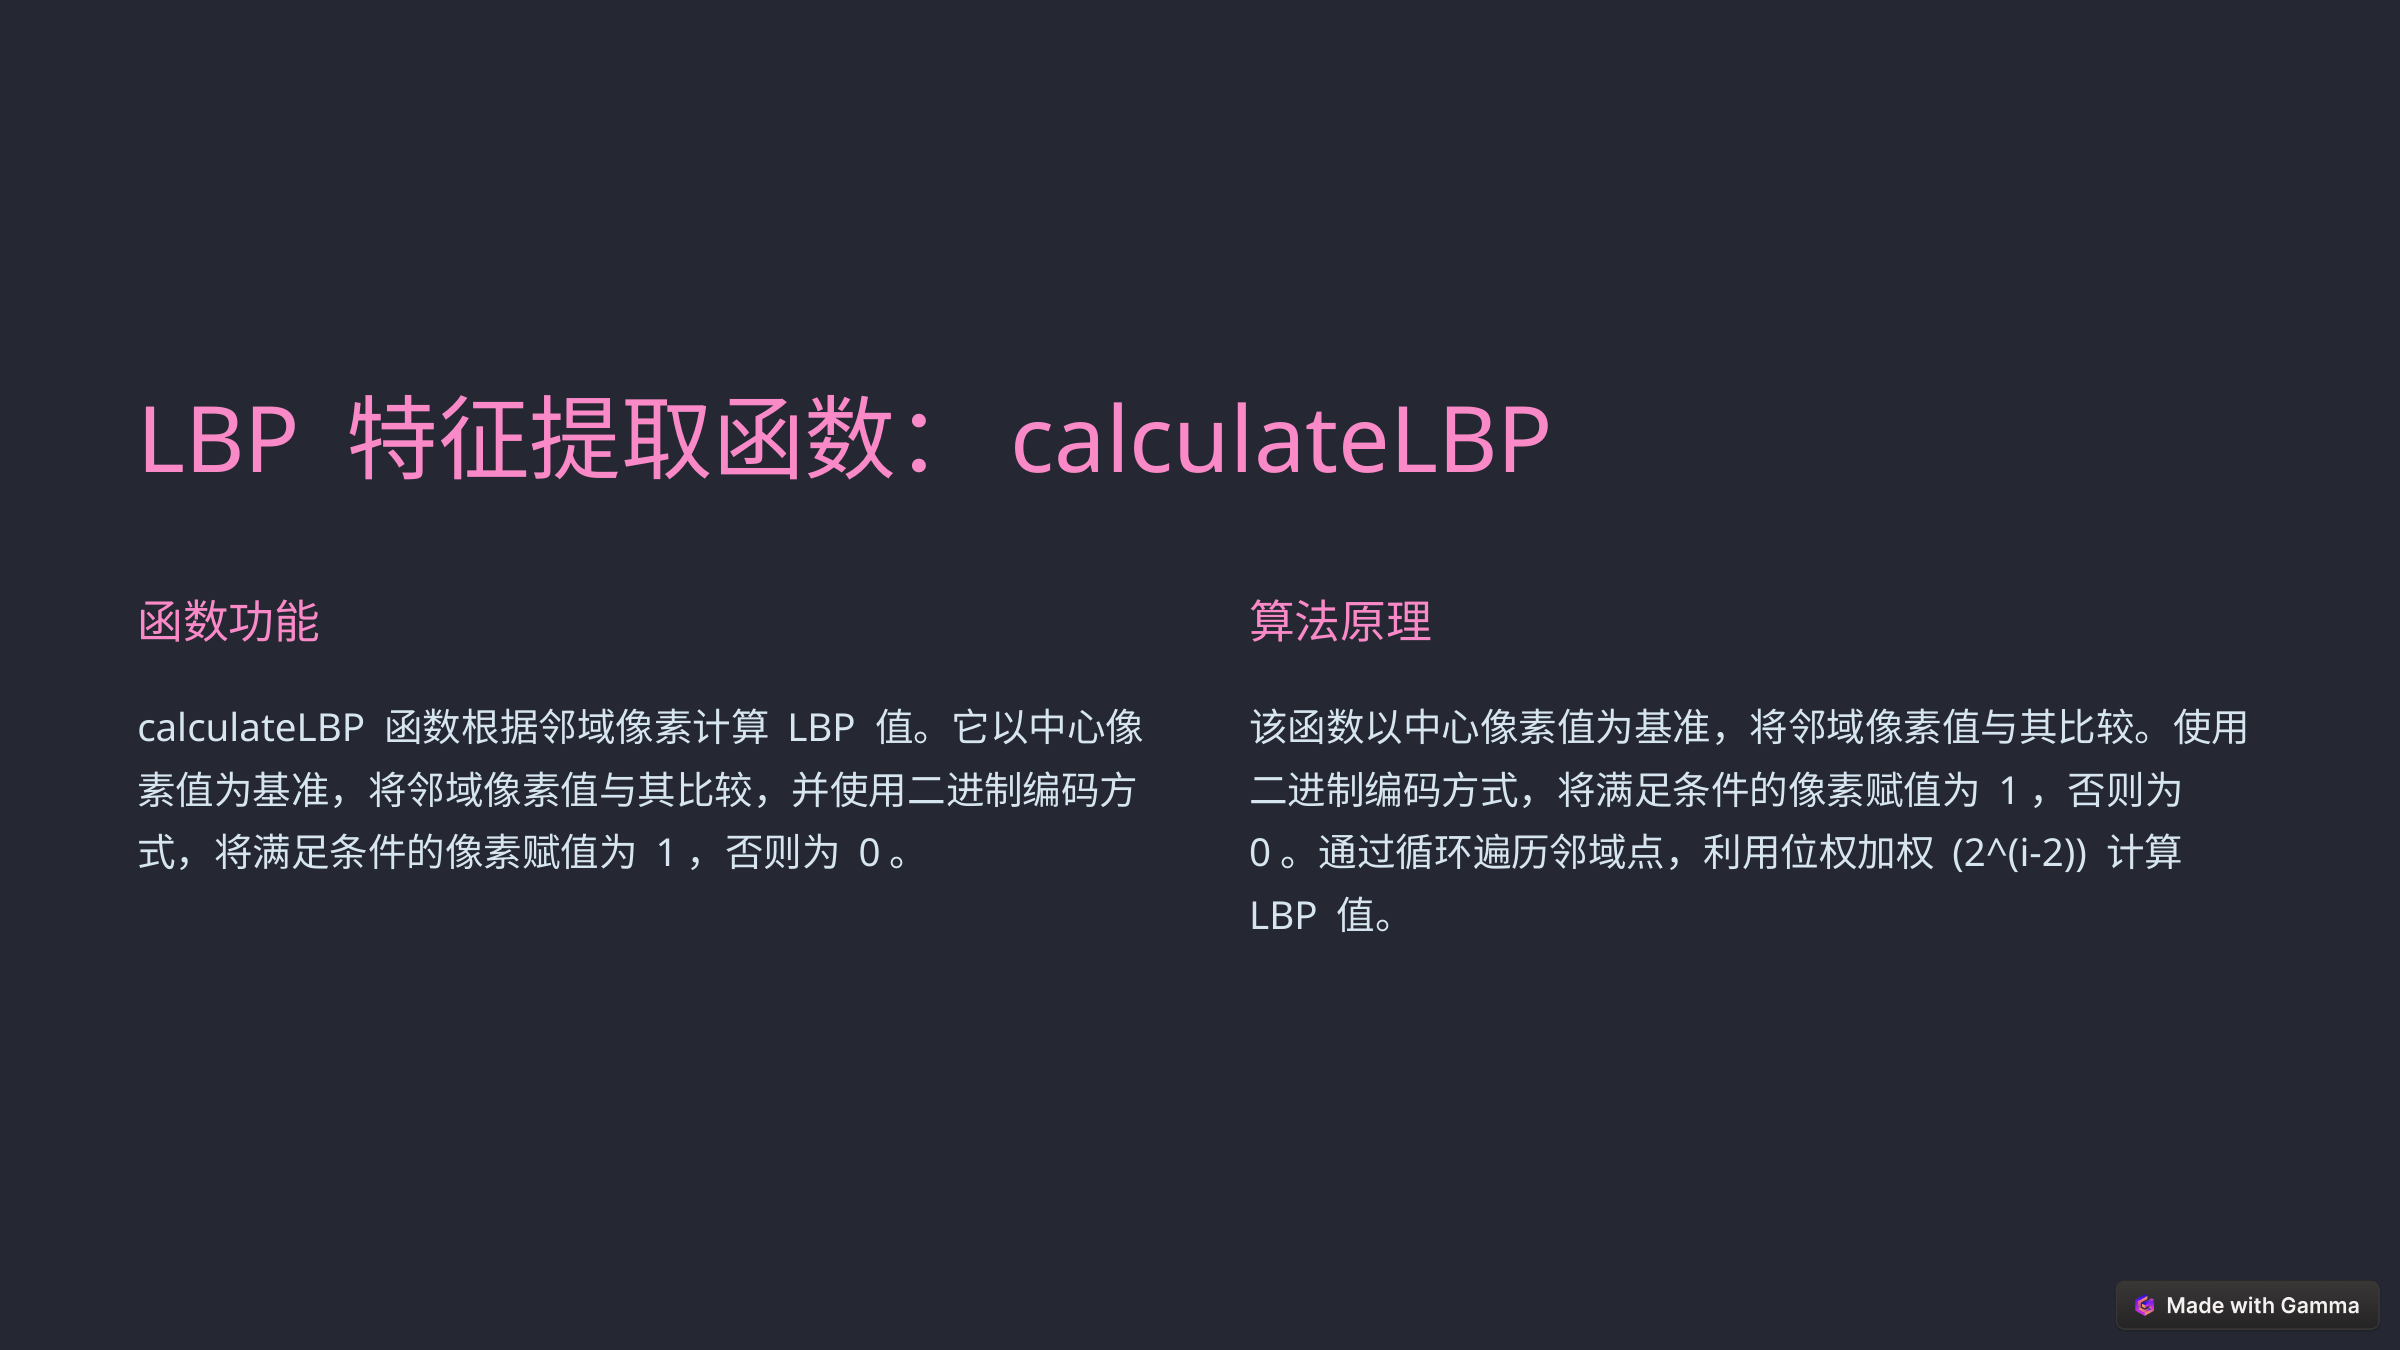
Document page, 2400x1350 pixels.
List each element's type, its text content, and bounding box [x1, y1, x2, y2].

text_box 算法原理 [1249, 589, 1712, 648]
picture [2106, 1271, 2389, 1339]
text_box LBP 特征提取函数：calculateLBP [137, 376, 1523, 492]
text_box 该函数以中心像素值为基准，将邻域像素值与其比较。使用二进制编码方式，将满足条件的像素赋值为 1，否则为 0。通过循环遍历邻域点，利用位权加权 (2^(i-2)) 计算 LBP 值。 [1249, 686, 2264, 939]
text_box calculateLBP 函数根据邻域像素计算 LBP 值。它以中心像素值为基准，将邻域像素值与其比较，并使用二进制编码方式，将满足条件的像素赋值为 1，否则为 0。 [137, 686, 1152, 876]
text_box 函数功能 [137, 589, 600, 648]
